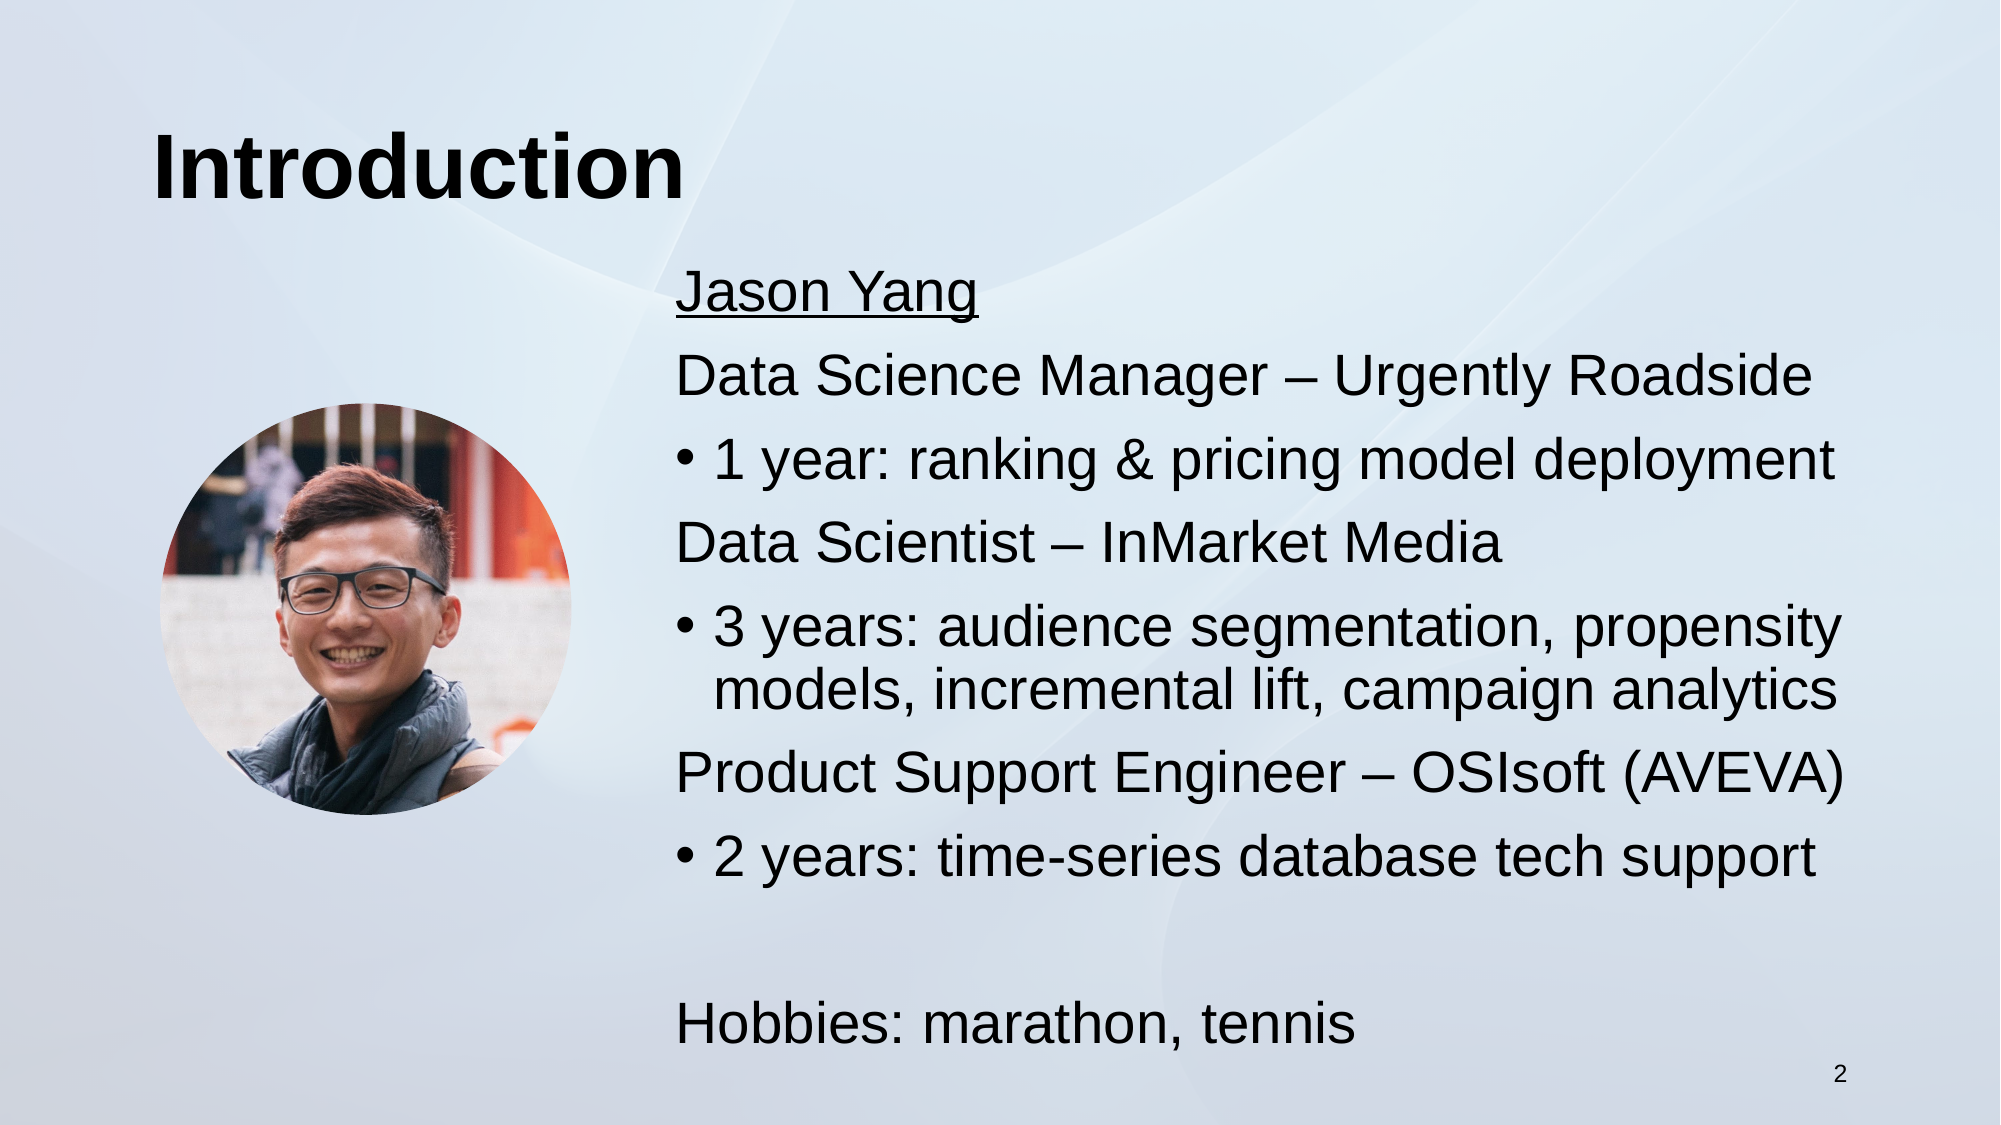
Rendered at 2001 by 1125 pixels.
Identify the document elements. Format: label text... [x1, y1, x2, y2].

text_box Jason Yang Data Science Manager – Urgently Roadside 1 year: ranking & pricing model deployment Data Scientist – InMarket Media 3 years: audience segmentation, propensity models, incremental lift, campaign analytics Product Support Engineer – OSIsoft (AVEVA) 2 years: time-series database tech support Hobbies: marathon, tennis [660, 253, 1940, 1066]
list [160, 403, 572, 815]
slide_number 2 [1412, 1066, 1863, 1103]
title Introduction [137, 59, 1863, 278]
